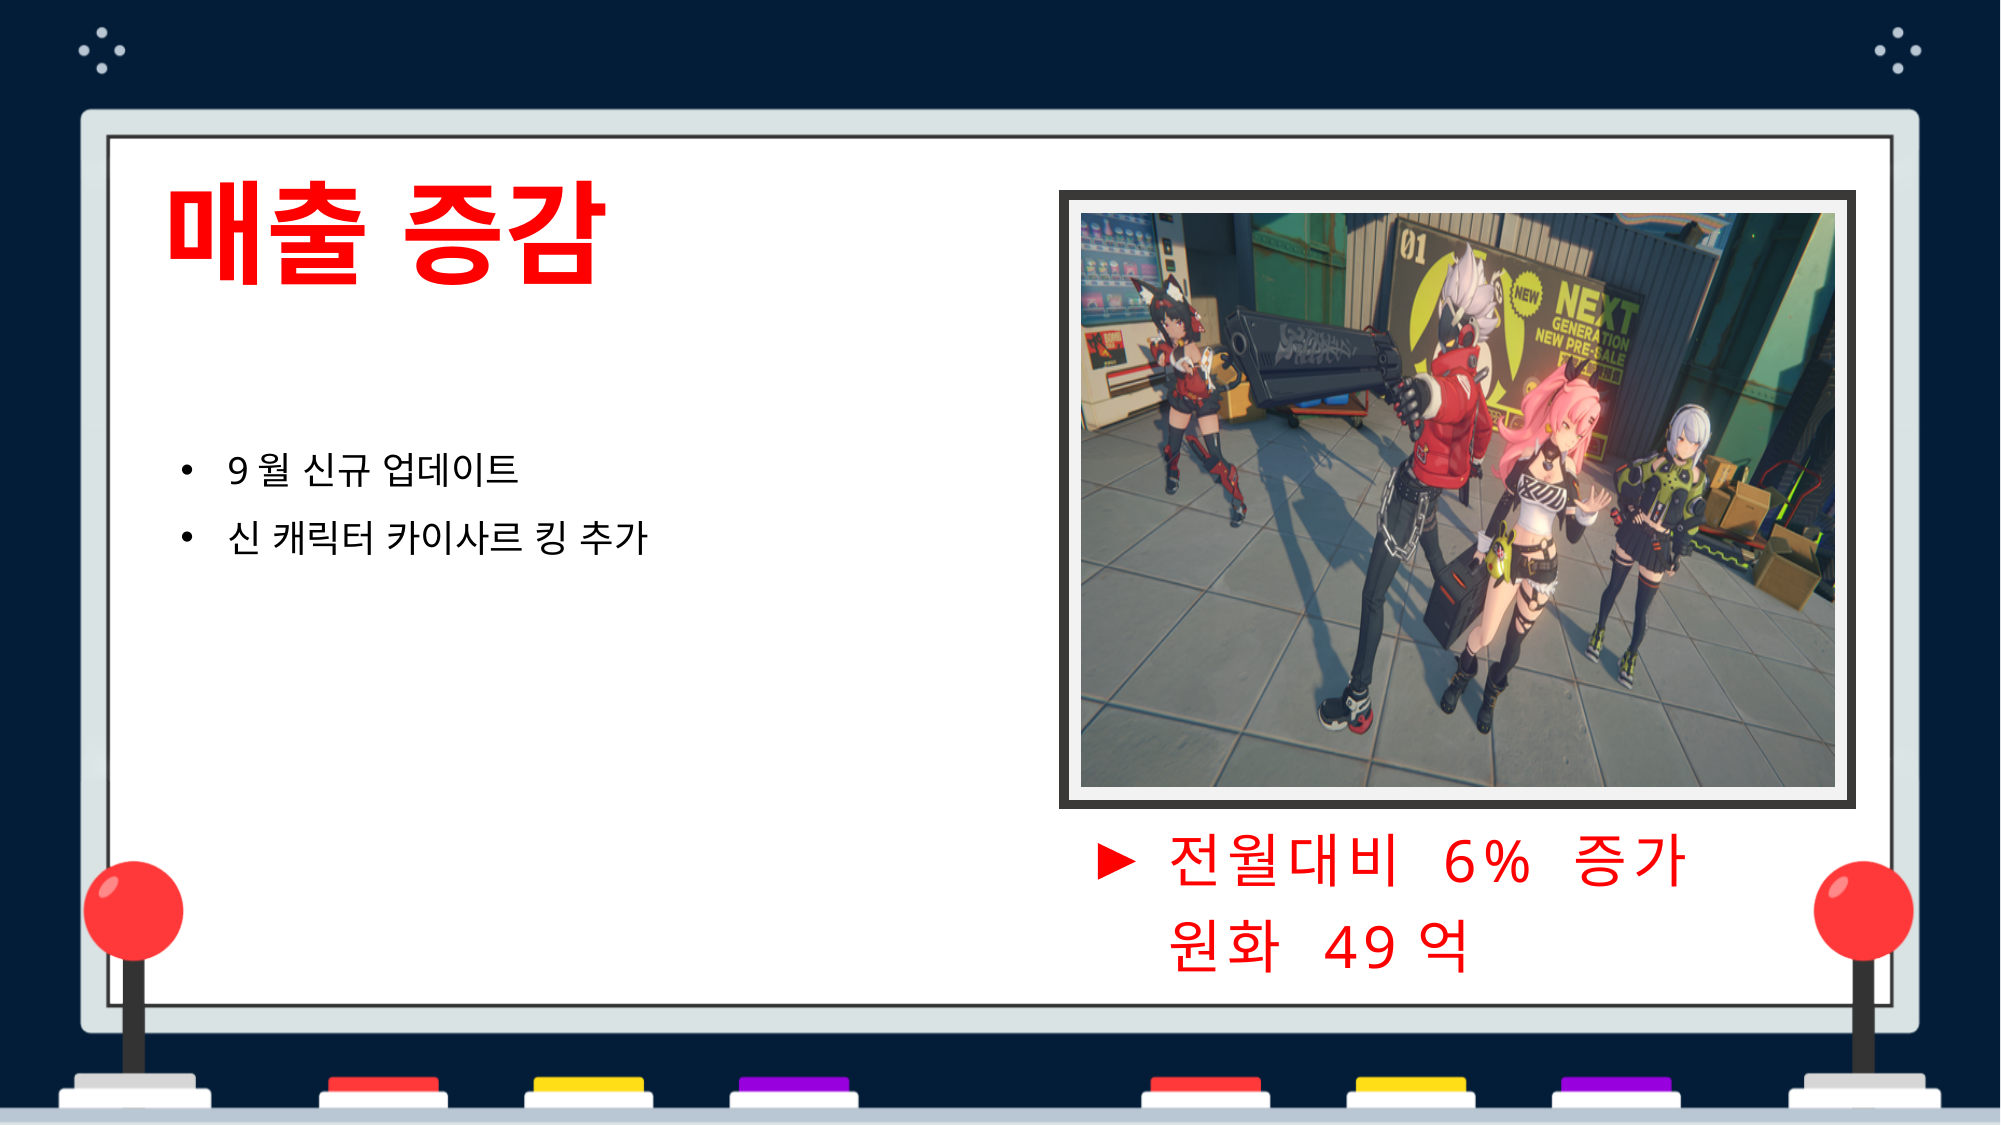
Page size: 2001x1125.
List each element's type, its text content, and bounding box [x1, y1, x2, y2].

picture [0, 0, 2001, 1125]
text_box 9월 신규 업데이트 신 캐릭터 카이사르 킹 추가 [165, 417, 1000, 567]
text_box 원화 49억 [1153, 902, 1808, 988]
text_box [1063, 194, 1853, 805]
text_box [1096, 841, 1139, 882]
text_box 매출 증감 [148, 155, 936, 306]
text_box 전월대비 6% 증가 [1153, 816, 1835, 902]
